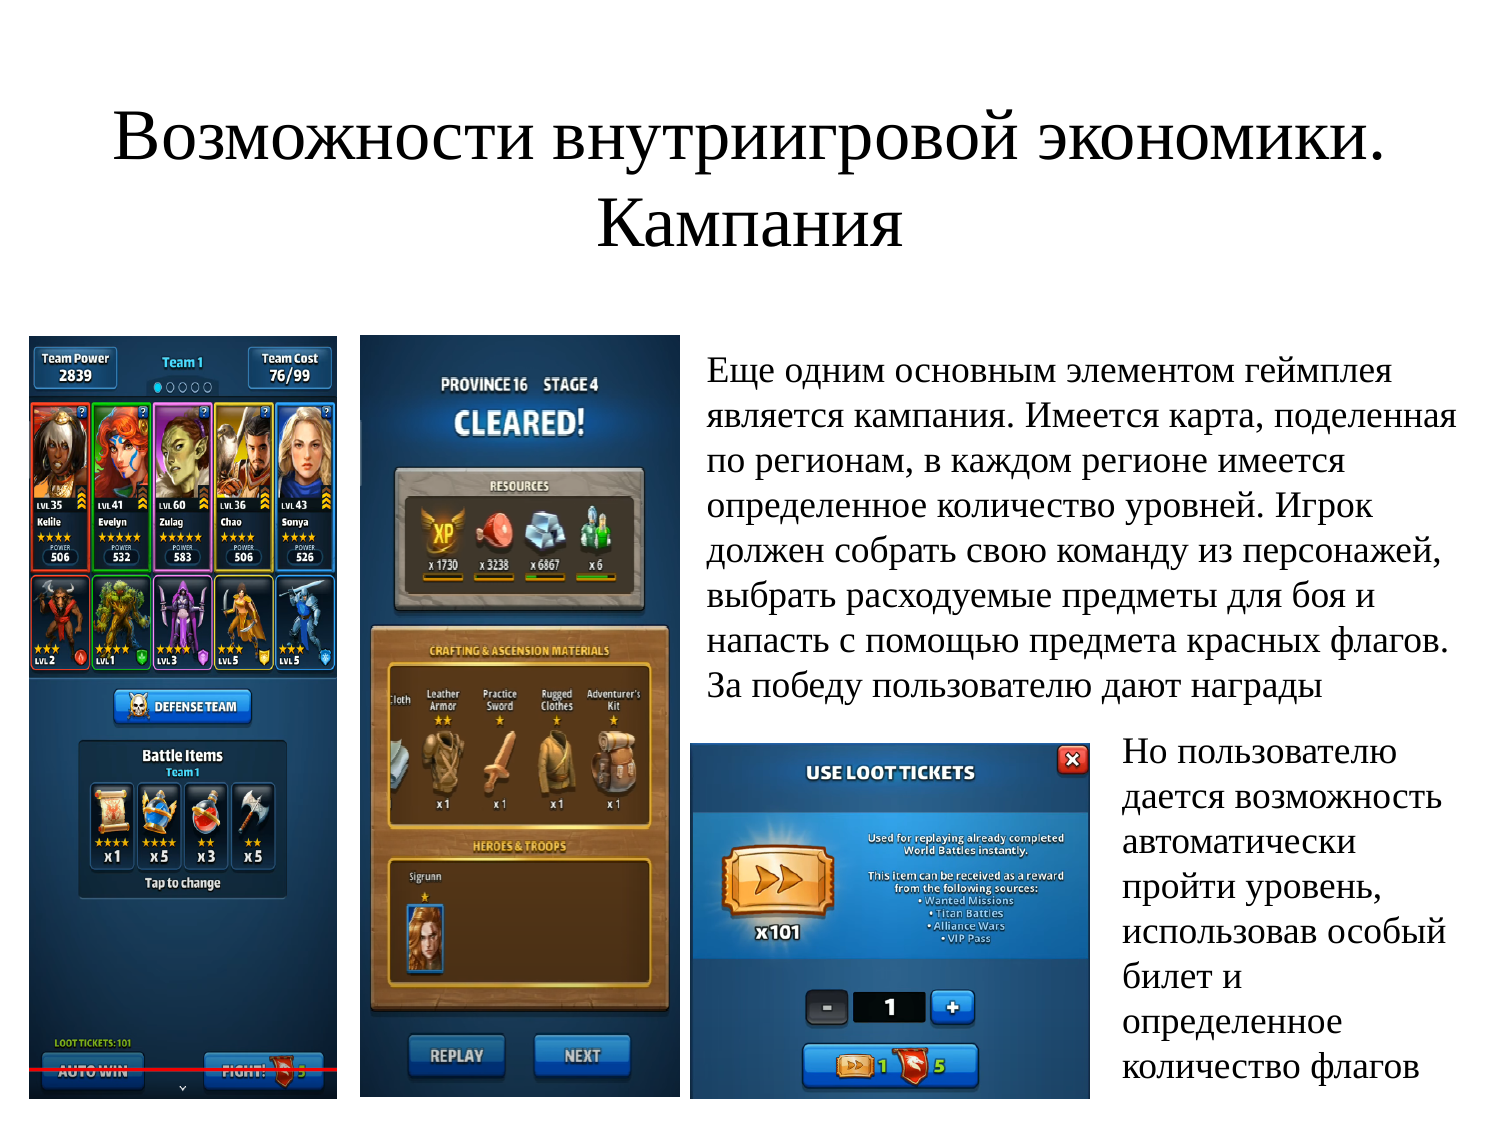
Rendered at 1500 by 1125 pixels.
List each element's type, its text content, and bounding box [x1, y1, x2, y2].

picture [690, 743, 1091, 1099]
picture [29, 336, 337, 1099]
title Возможности внутриигровой экономики. Кампания [75, 45, 1425, 303]
picture [359, 334, 680, 1098]
text_box Но пользователю дается возможность автоматически пройти уровень, использовав особый билет и определенное количество флагов [1107, 719, 1483, 1094]
text_box Еще одним основным элементом геймплея является кампания. Имеется карта, поделенная по регионам, в каждом регионе имеется определенное количество уровней. Игрок должен собрать свою команду из персонажей, выбрать расходуемые предметы для боя и напасть с помощью предмета красных флагов. За победу пользователю дают награды [691, 337, 1483, 713]
